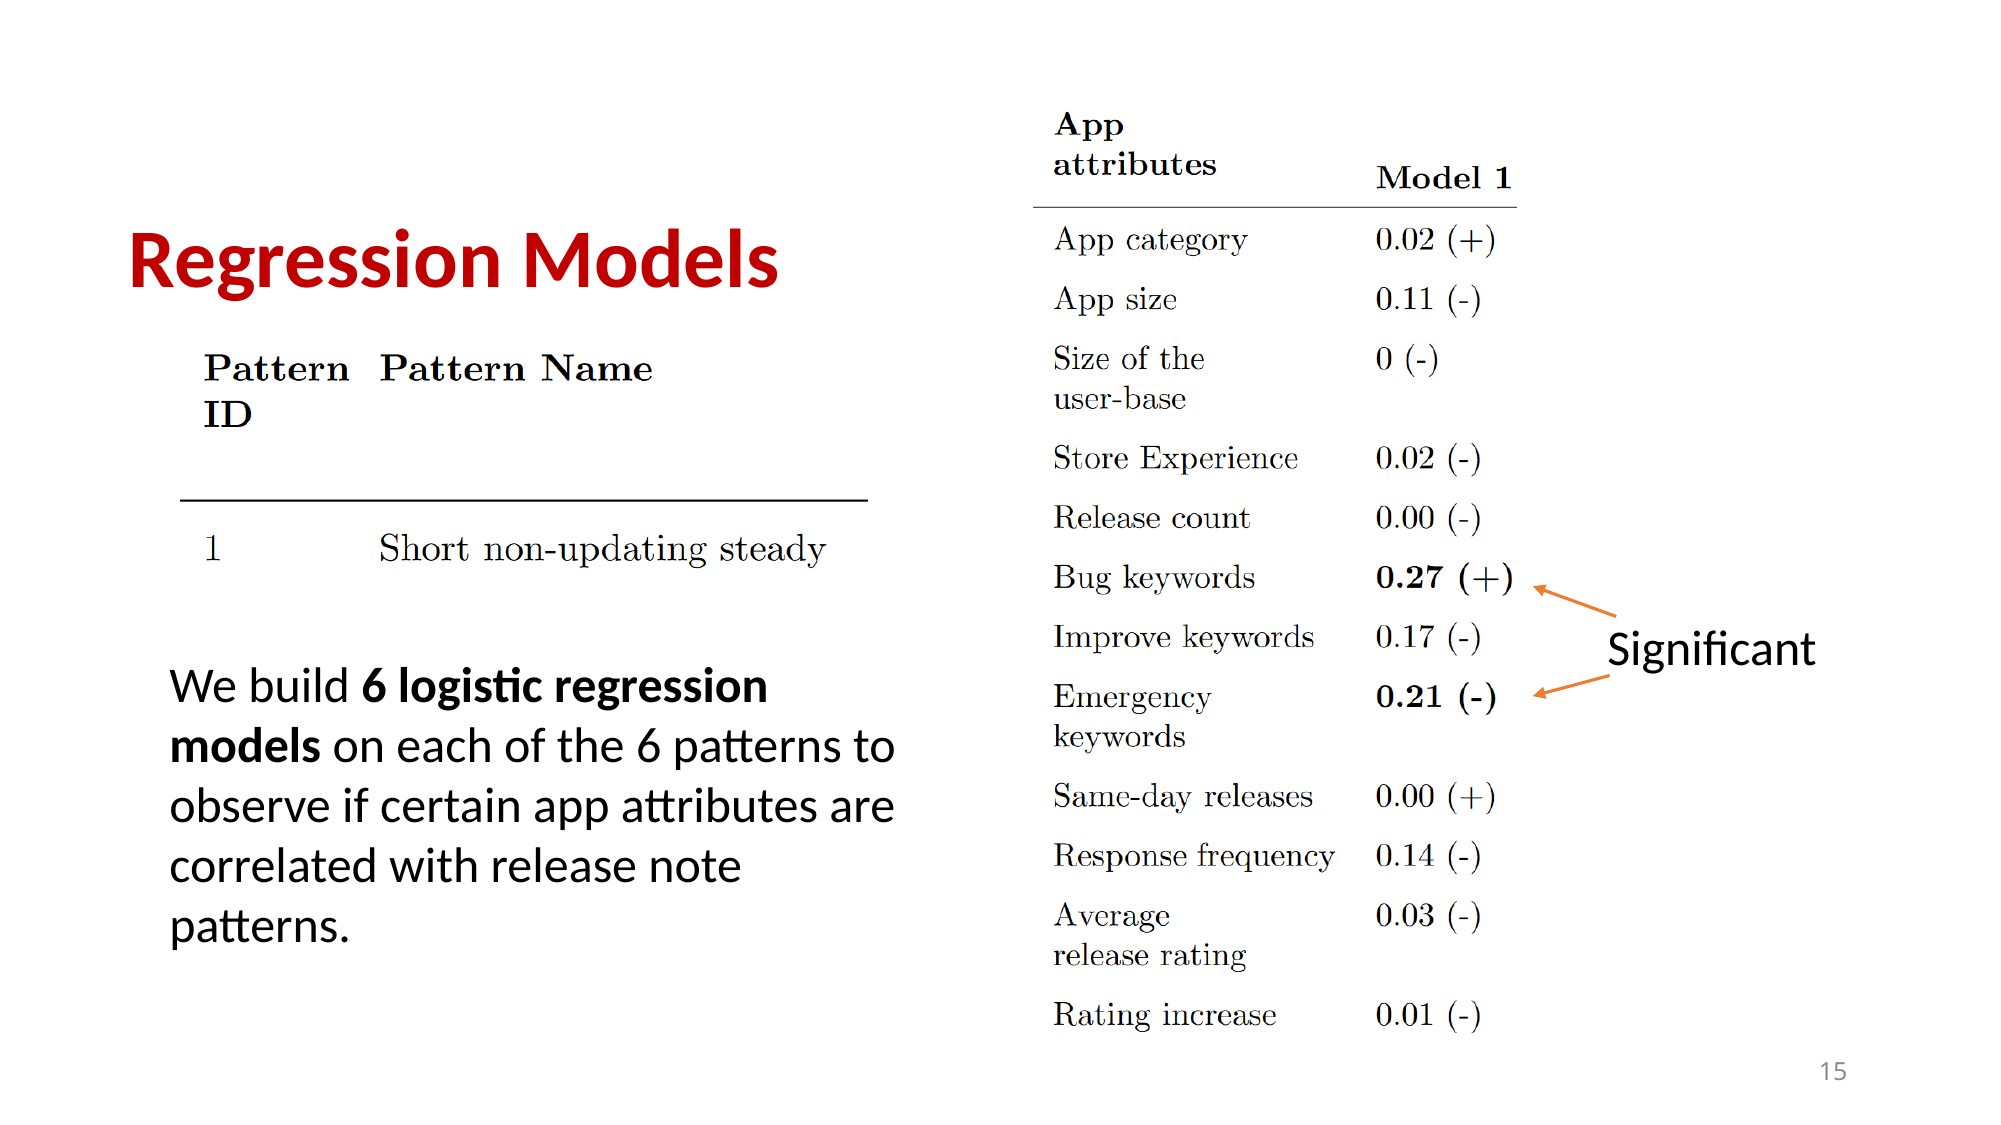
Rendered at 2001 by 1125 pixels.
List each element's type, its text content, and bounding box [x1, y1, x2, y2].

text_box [1532, 675, 1610, 697]
slide_number 15 [1412, 1042, 1863, 1103]
picture [1029, 93, 1517, 1043]
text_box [1532, 586, 1617, 617]
picture [171, 328, 868, 580]
text_box We build 6 logistic regression models on each of the 6 patterns to observe if certain app attributes are correlated with release note patterns. [154, 584, 928, 960]
title Regression Models [0, 151, 1029, 369]
text_box Significant [1592, 607, 2000, 683]
